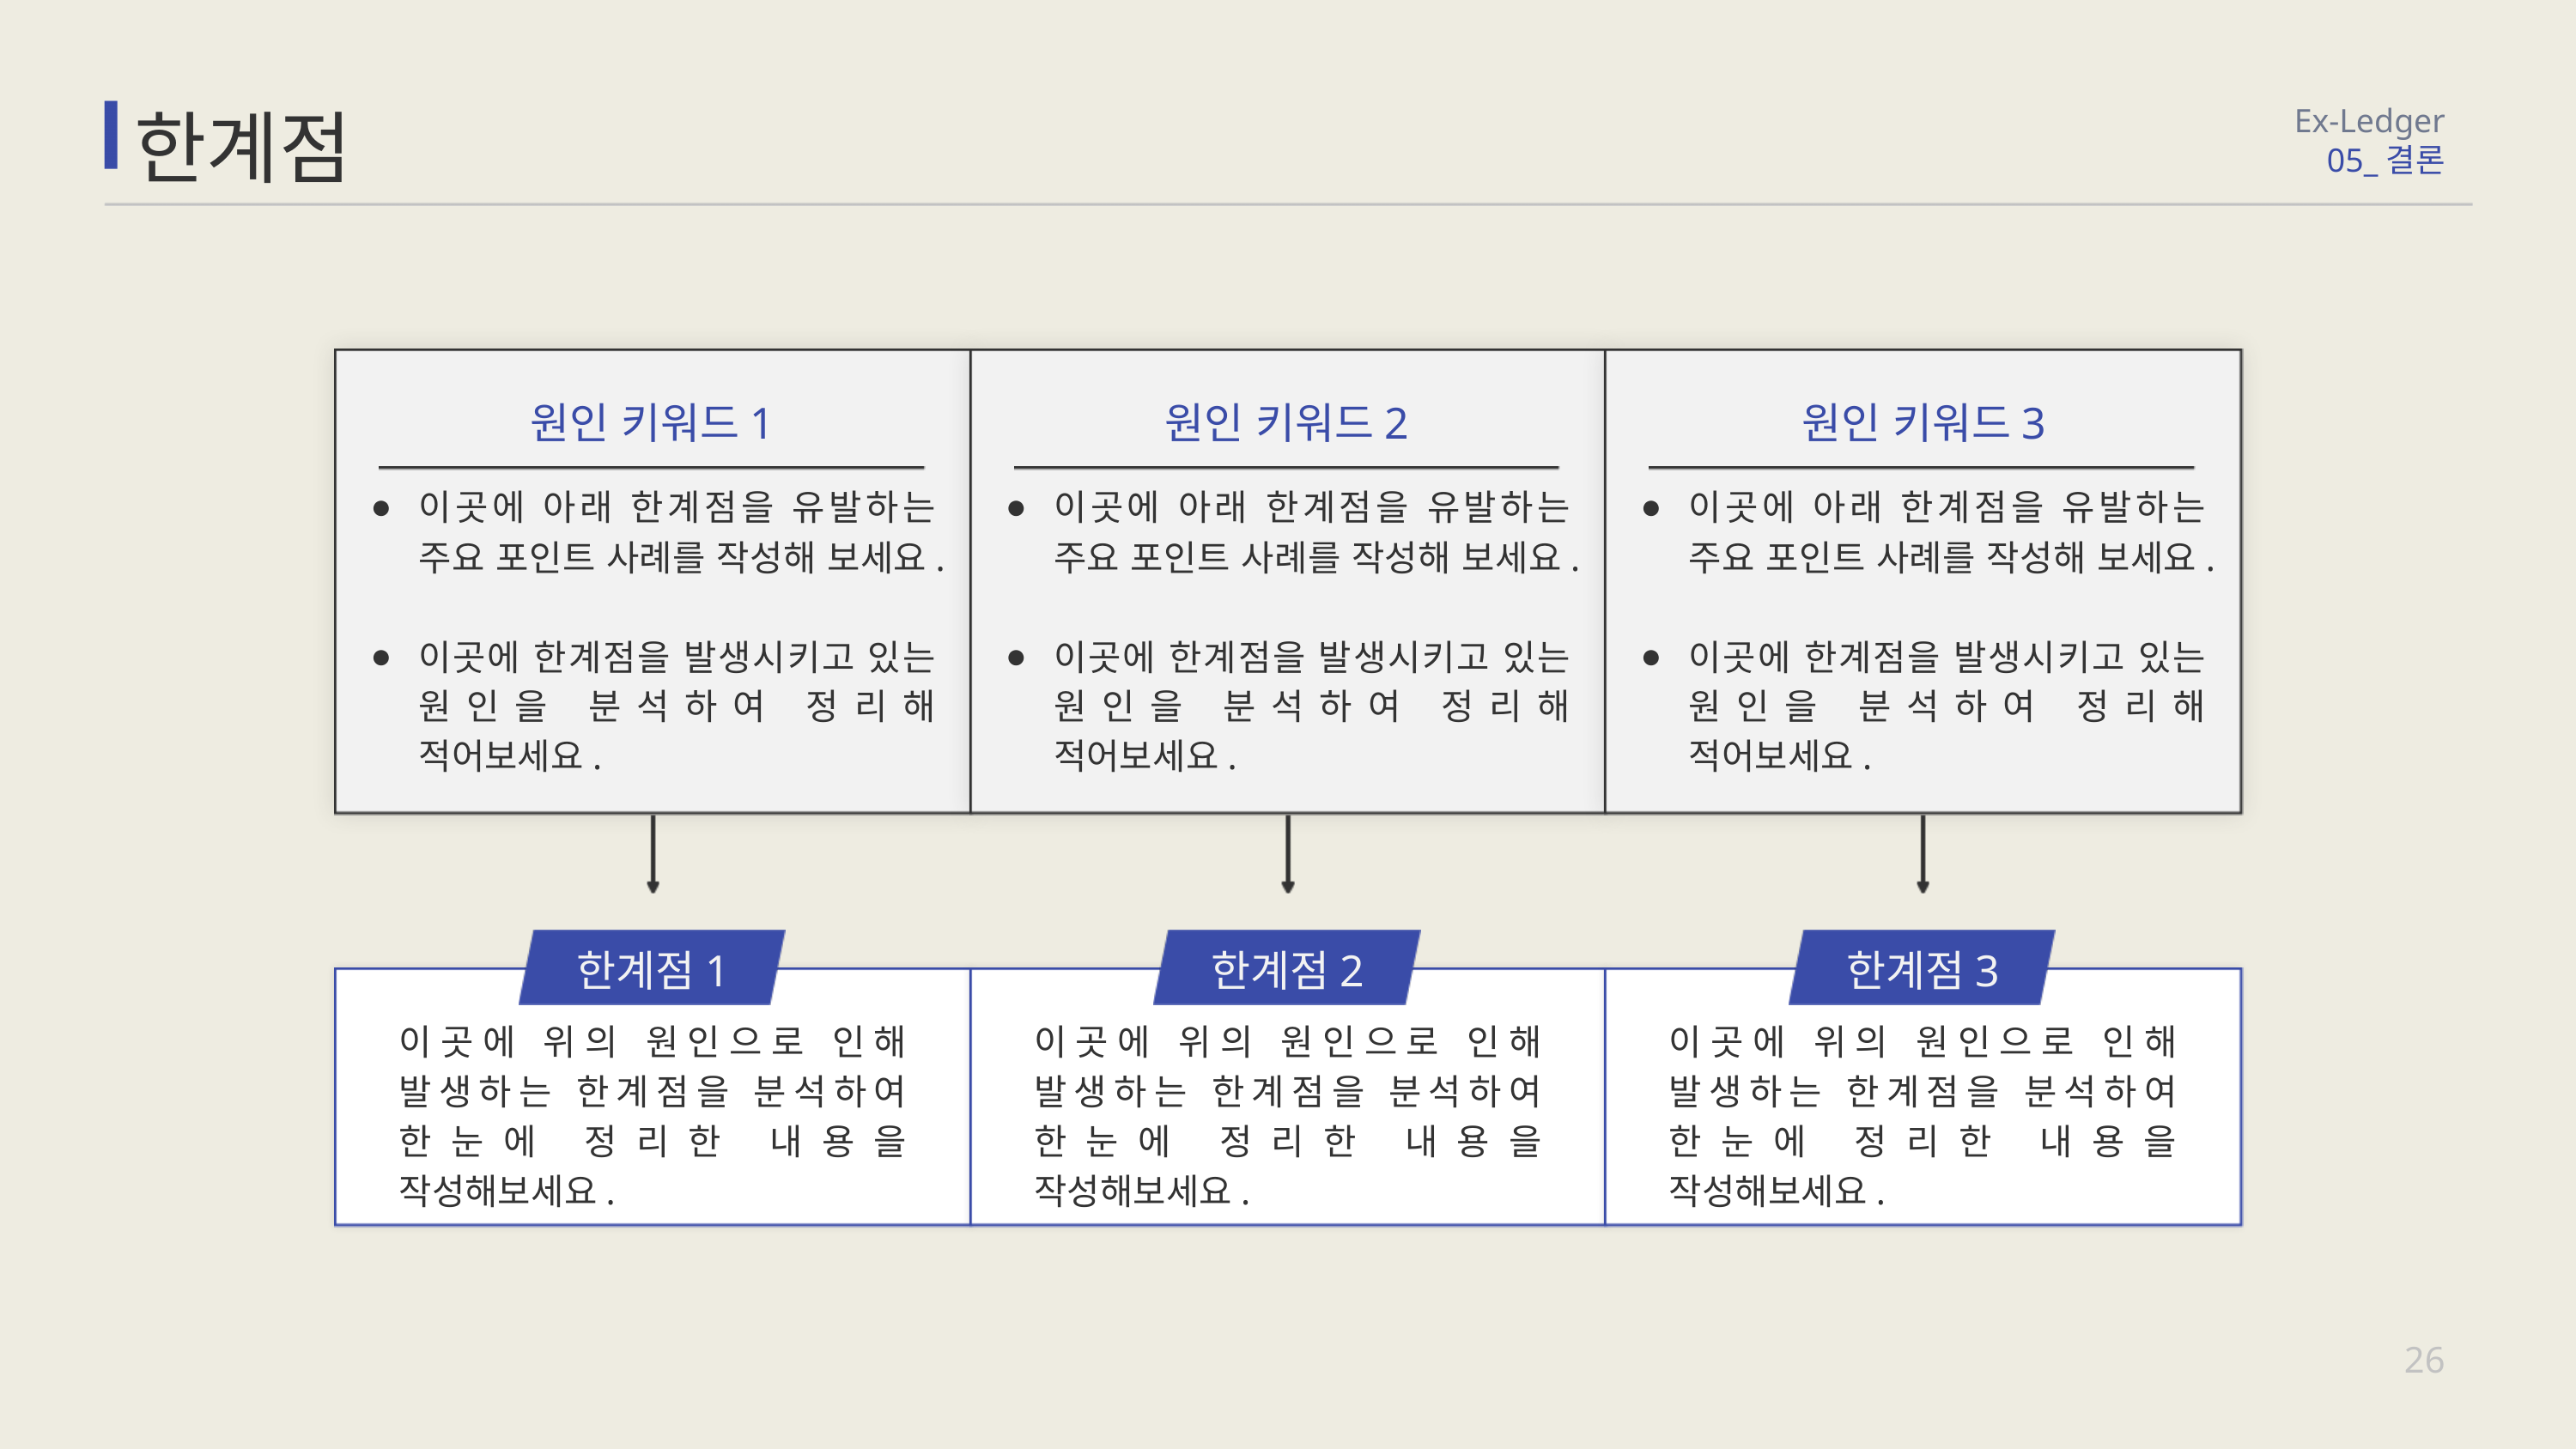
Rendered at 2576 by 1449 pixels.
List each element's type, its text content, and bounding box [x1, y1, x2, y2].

text_box 한계점 [134, 75, 895, 186]
text_box 26 [2348, 1326, 2445, 1378]
text_box 05_결론 [1985, 130, 2445, 176]
picture [334, 929, 2244, 1228]
picture [103, 202, 2473, 206]
picture [334, 348, 2244, 893]
text_box Ex-Ledger [1769, 91, 2445, 136]
picture [76, 101, 145, 168]
